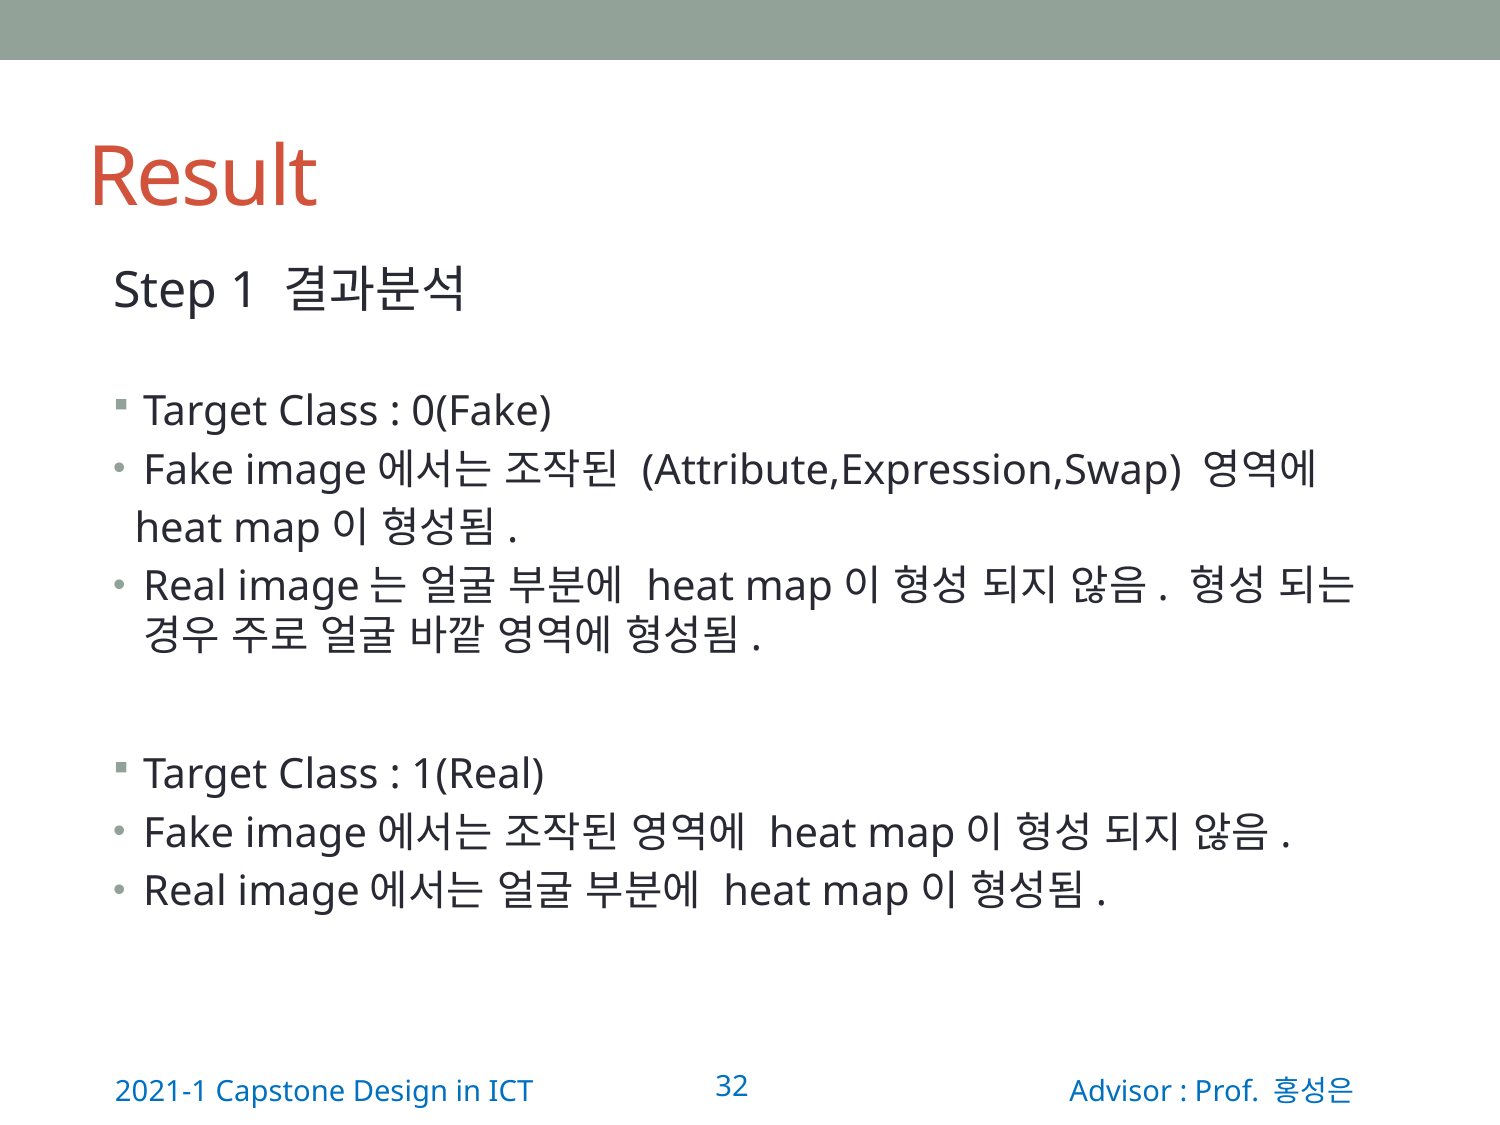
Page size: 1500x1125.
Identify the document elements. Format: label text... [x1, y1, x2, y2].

list Step 1 결과분석 Target Class : 0(Fake) Fake image에서는 조작된 (Attribute,Expression,Swap) 영역에 heat map이 형성됨. Real image는 얼굴 부분에 heat map이 형성 되지 않음. 형성 되는 경우 주로 얼굴 바깥 영역에 형성됨. Target Class : 1(Real) Fake image에서는 조작된 영역에 heat map이 형성 되지 않음. Real image에서는 얼굴 부분에 heat map이 형성됨. [53, 249, 1425, 1050]
title Result [72, 91, 1423, 254]
